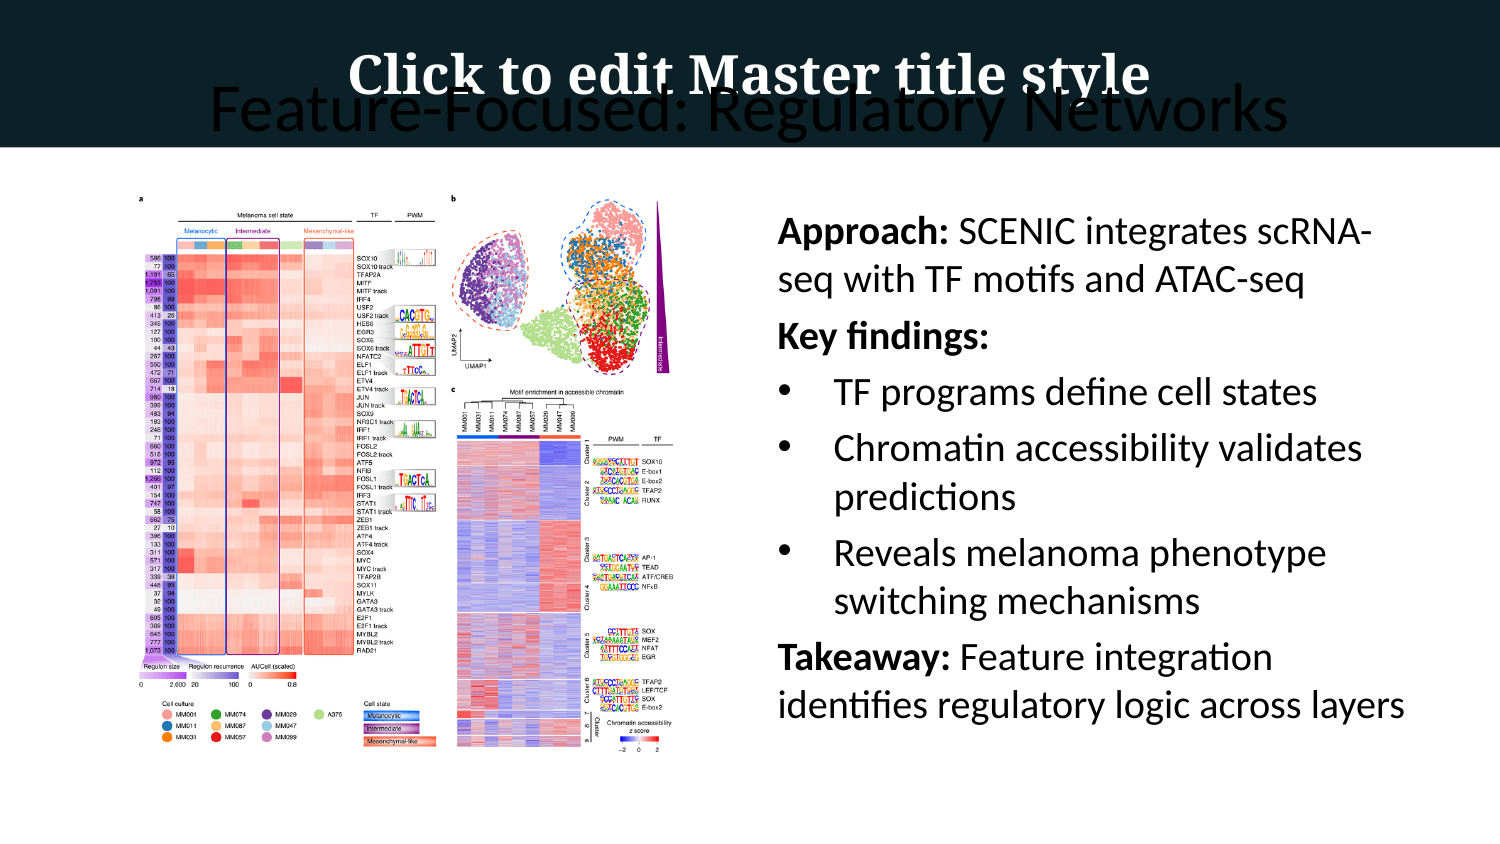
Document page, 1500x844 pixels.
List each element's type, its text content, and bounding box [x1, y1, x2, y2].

list Approach: SCENIC integrates scRNA-seq with TF motifs and ATAC-seq Key findings: TF programs define cell states Chromatin accessibility validates predictions Reveals melanoma phenotype switching mechanisms Takeaway: Feature integration identifies regulatory logic across layers [762, 196, 1425, 754]
picture [139, 195, 674, 753]
title Feature-Focused: Regulatory Networks [75, 33, 1425, 175]
